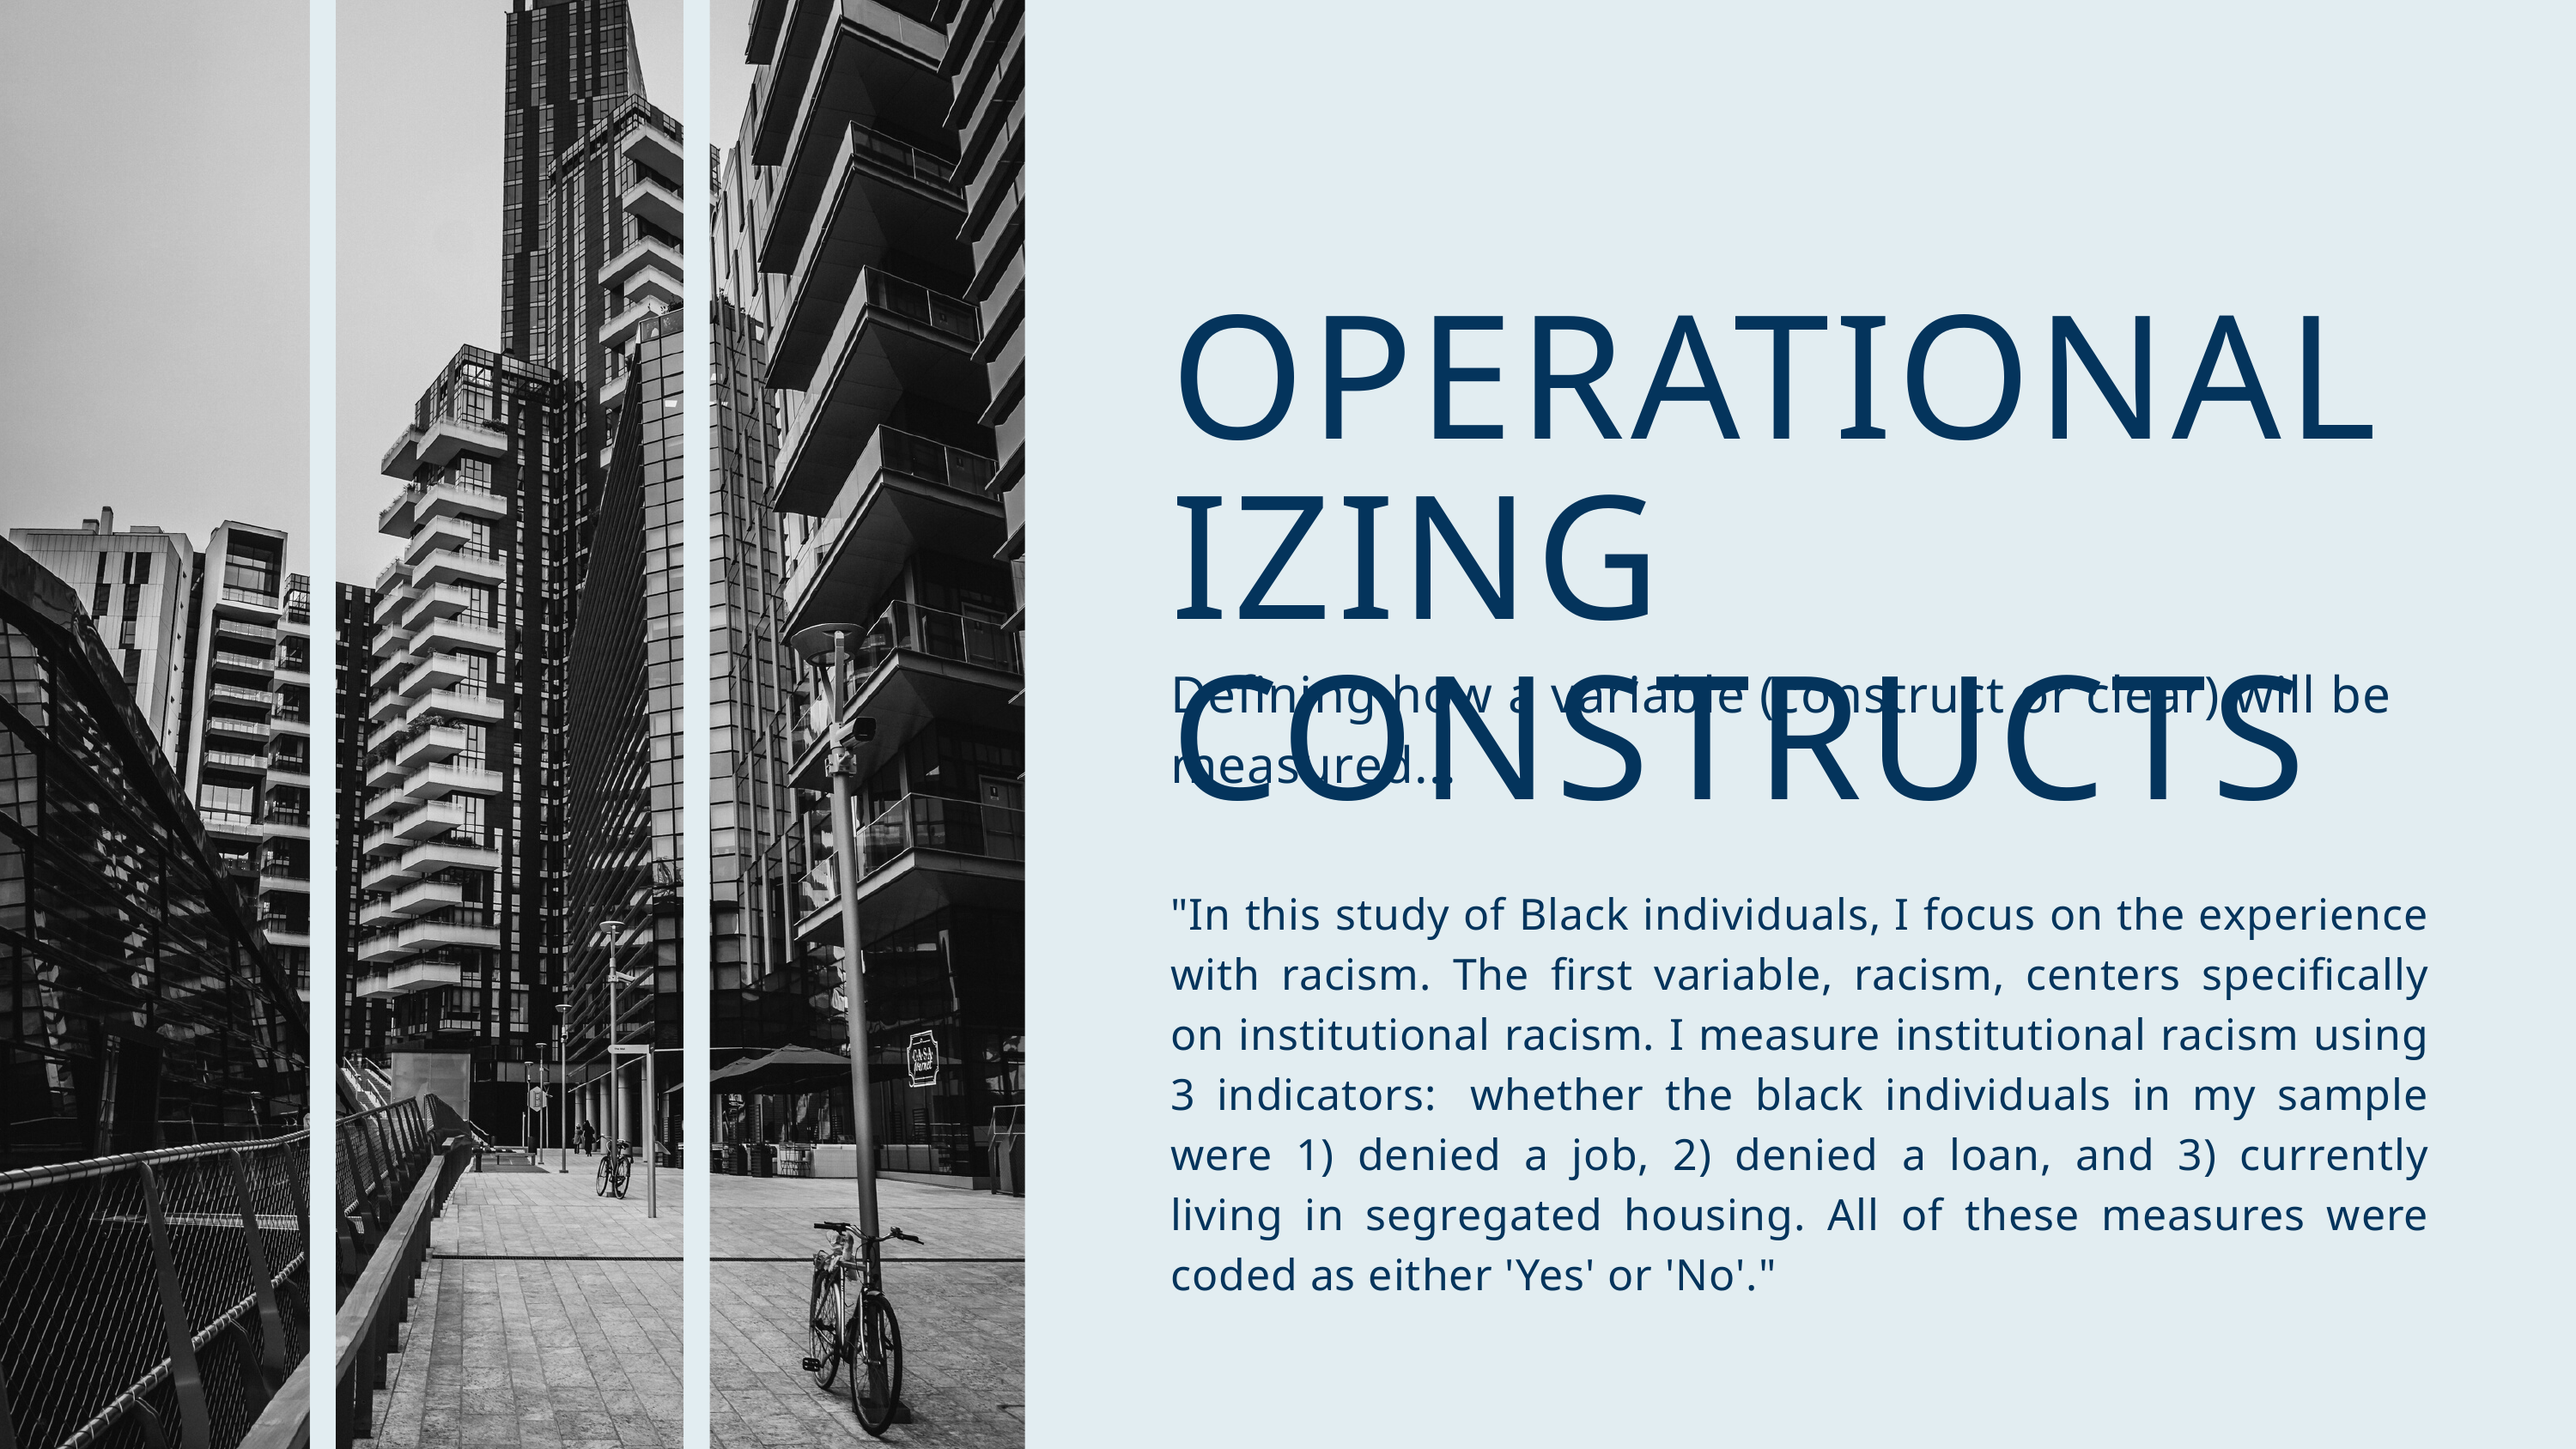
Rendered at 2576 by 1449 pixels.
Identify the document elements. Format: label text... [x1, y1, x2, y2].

text_box Defining how a variable (construct or clear) will be measured... [1170, 652, 2432, 793]
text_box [309, 0, 710, 1449]
picture [710, 0, 1025, 1449]
picture [0, 0, 309, 1449]
text_box OPERATIONALIZING CONSTRUCTS [1170, 293, 2432, 652]
text_box OPERATIONALIZING CONSTRUCTS [1170, 793, 2432, 834]
text_box "In this study of Black individuals, I focus on the experience with racism. The first variable, racism, centers specifically on institutional racism. I measure institutional racism using 3 indicators: whether the black individuals in my sample were 1) denied a job, 2) denied a loan, and 3) currently living in segregated housing. All of these measures were coded as either 'Yes' or 'No'." [1170, 878, 2432, 1300]
